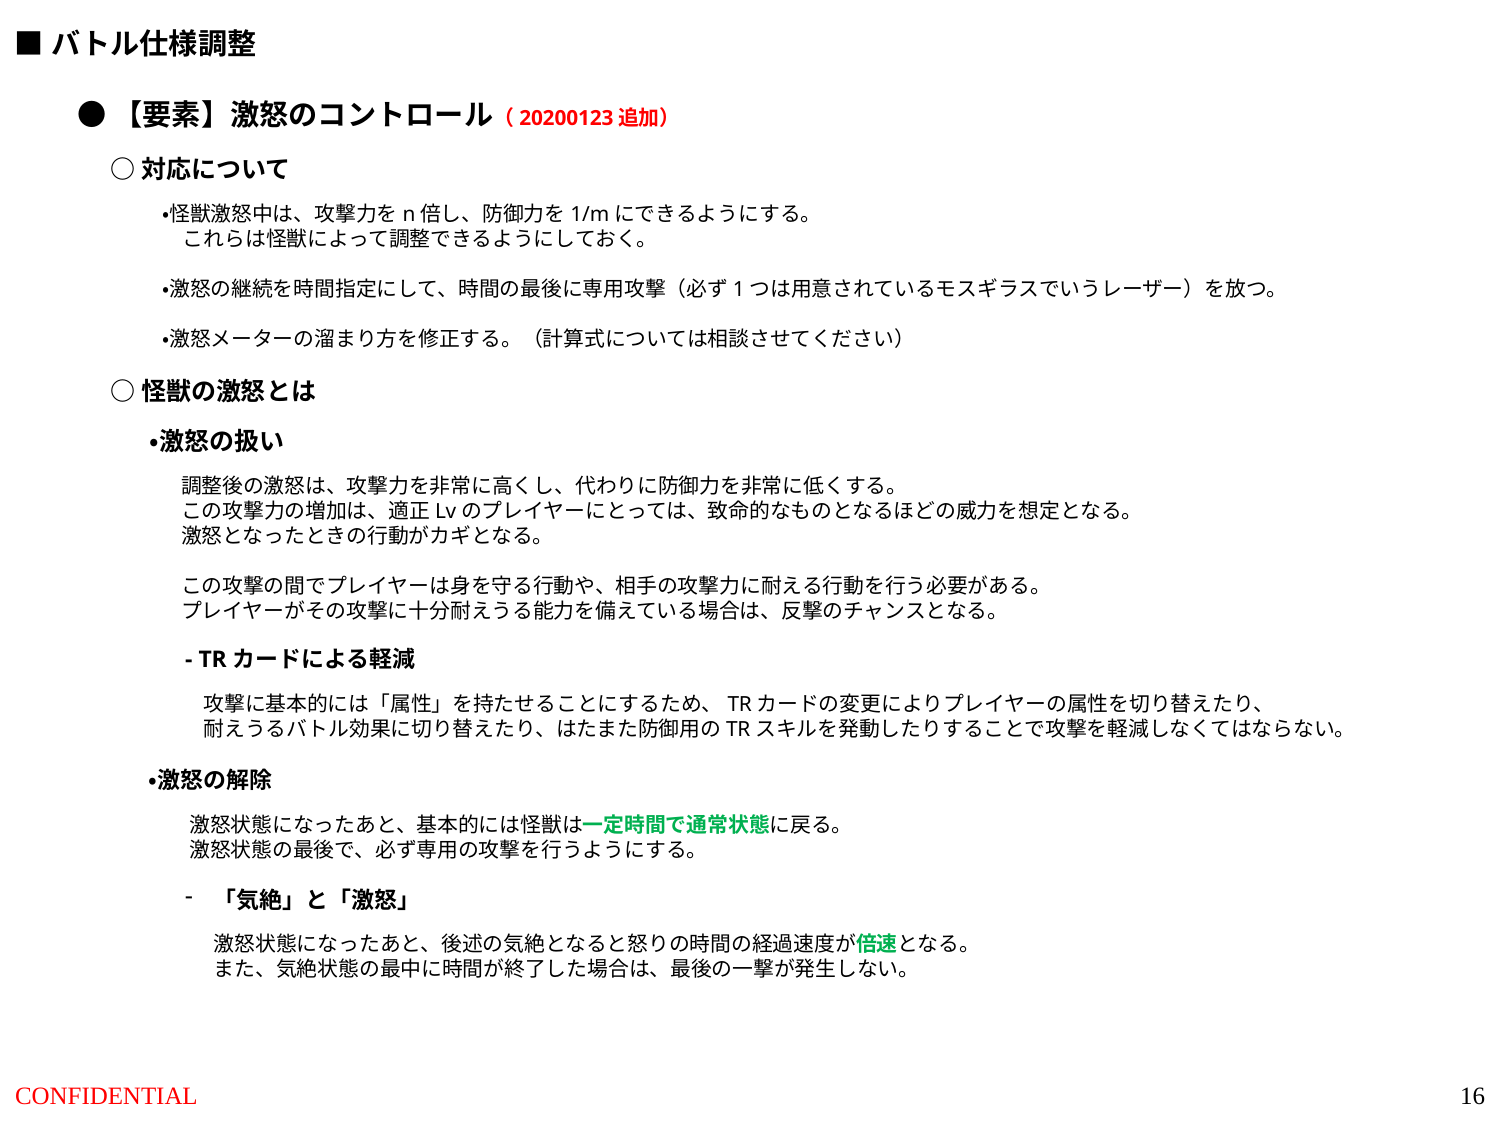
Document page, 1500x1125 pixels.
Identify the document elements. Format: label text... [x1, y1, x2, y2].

text_box 攻撃に基本的には「属性」を持たせることにするため、TRカードの変更によりプレイヤーの属性を切り替えたり、 耐えうるバトル効果に切り替えたり、はたまた防御用のTRスキルを発動したりすることで攻撃を軽減しなくてはならない。 [188, 683, 1371, 749]
footer CONFIDENTIAL [0, 1065, 507, 1125]
text_box ・激怒の扱い [134, 417, 300, 463]
text_box - TRカードによる軽減 [170, 637, 431, 680]
text_box ○対応について [95, 145, 306, 191]
text_box 調整後の激怒は、攻撃力を非常に高くし、代わりに防御力を非常に低くする。 この攻撃力の増加は、適正Lvのプレイヤーにとっては、致命的なものとなるほどの威力を想定となる。 激怒となったときの行動がカギとなる。 この攻撃の間でプレイヤーは身を守る行動や、相手の攻撃力に耐える行動を行う必要がある。 プレイヤーがその攻撃に十分耐えうる能力を備えている場合は、反撃のチャンスとなる。 [166, 465, 1158, 631]
text_box ●【要素】激怒のコントロール（20200123追加） [62, 88, 696, 139]
text_box 「気絶」と「激怒」 [170, 878, 436, 921]
slide_number 16 [1162, 1065, 1500, 1125]
text_box ・激怒の解除 [133, 758, 288, 801]
text_box ○怪獣の激怒とは [95, 368, 331, 413]
text_box ■バトル仕様調整 [0, 17, 272, 68]
text_box 激怒状態になったあと、後述の気絶となると怒りの時間の経過速度が倍速となる。 また、気絶状態の最中に時間が終了した場合は、最後の一撃が発生しない。 [199, 923, 995, 989]
text_box ・怪獣激怒中は、攻撃力をn倍し、防御力を1/mにできるようにする。 これらは怪獣によって調整できるようにしておく。 ・激怒の継続を時間指定にして、時間の最後に専用攻撃（必ず1つは用意されているモスギラスでいうレーザー）を放つ。 ・激怒メーターの溜まり方を修正する。（計算式については相談させてください） [147, 192, 1302, 358]
text_box 激怒状態になったあと、基本的には怪獣は一定時間で通常状態に戻る。 激怒状態の最後で、必ず専用の攻撃を行うようにする。 [174, 804, 868, 869]
